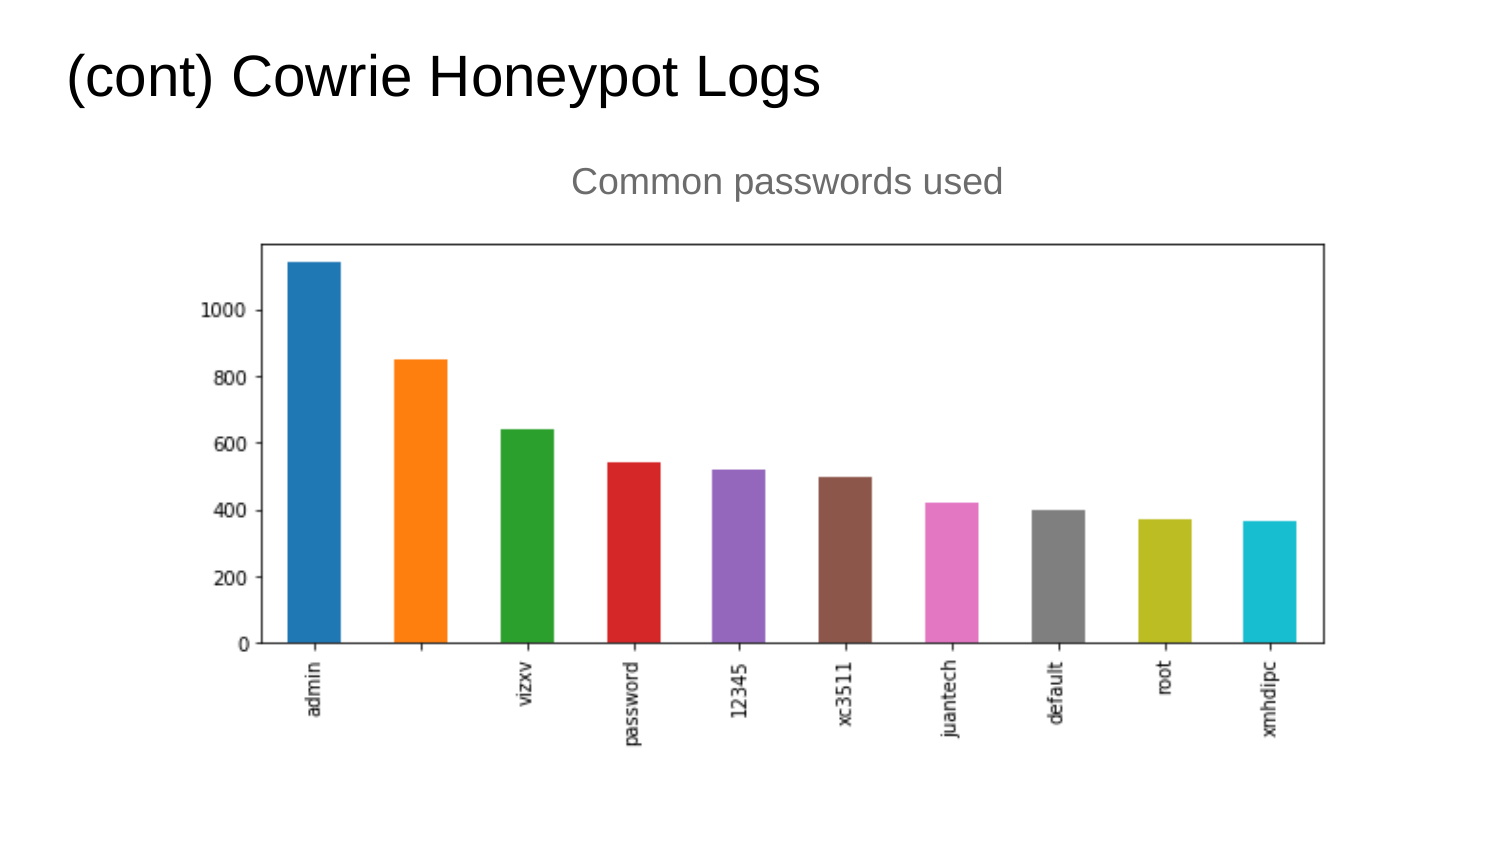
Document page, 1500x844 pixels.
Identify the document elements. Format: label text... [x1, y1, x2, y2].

title (cont) Cowrie Honeypot Logs [51, 23, 1449, 117]
text_box Common passwords used [51, 141, 1449, 209]
picture [188, 233, 1333, 764]
